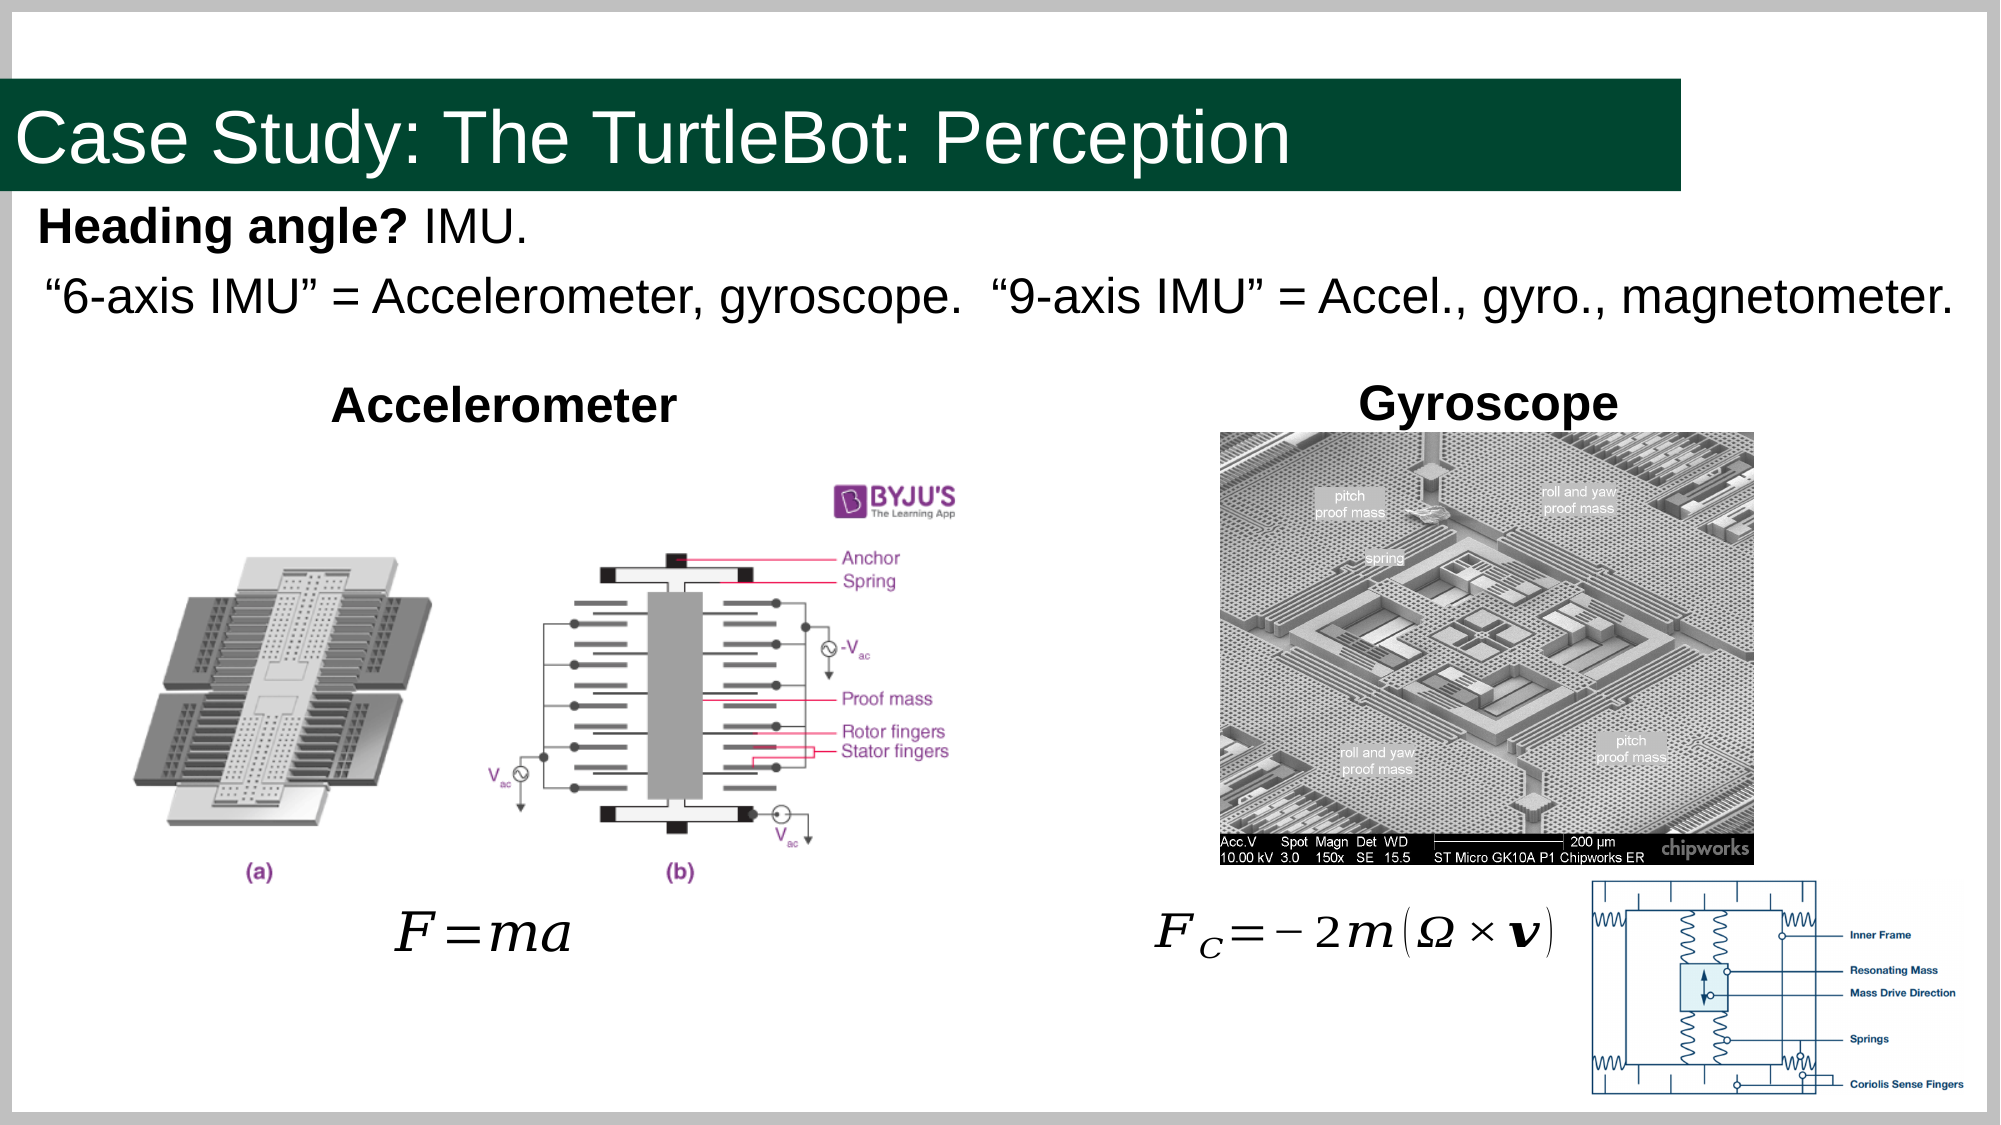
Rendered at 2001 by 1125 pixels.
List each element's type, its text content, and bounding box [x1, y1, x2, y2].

text_box Heading angle? IMU. [22, 186, 544, 262]
picture [1220, 432, 1755, 865]
text_box Case Study: The TurtleBot: Perception [0, 84, 1360, 184]
text_box [0, 78, 1681, 192]
picture [39, 467, 975, 905]
text_box “6-axis IMU” = Accelerometer, gyroscope. “9-axis IMU” = Accel., gyro., magnetometer. [30, 255, 1972, 331]
text_box [0, 0, 2000, 1125]
picture [1591, 879, 1964, 1095]
text_box Accelerometer [330, 372, 678, 433]
text_box Gyroscope [1358, 370, 1620, 430]
